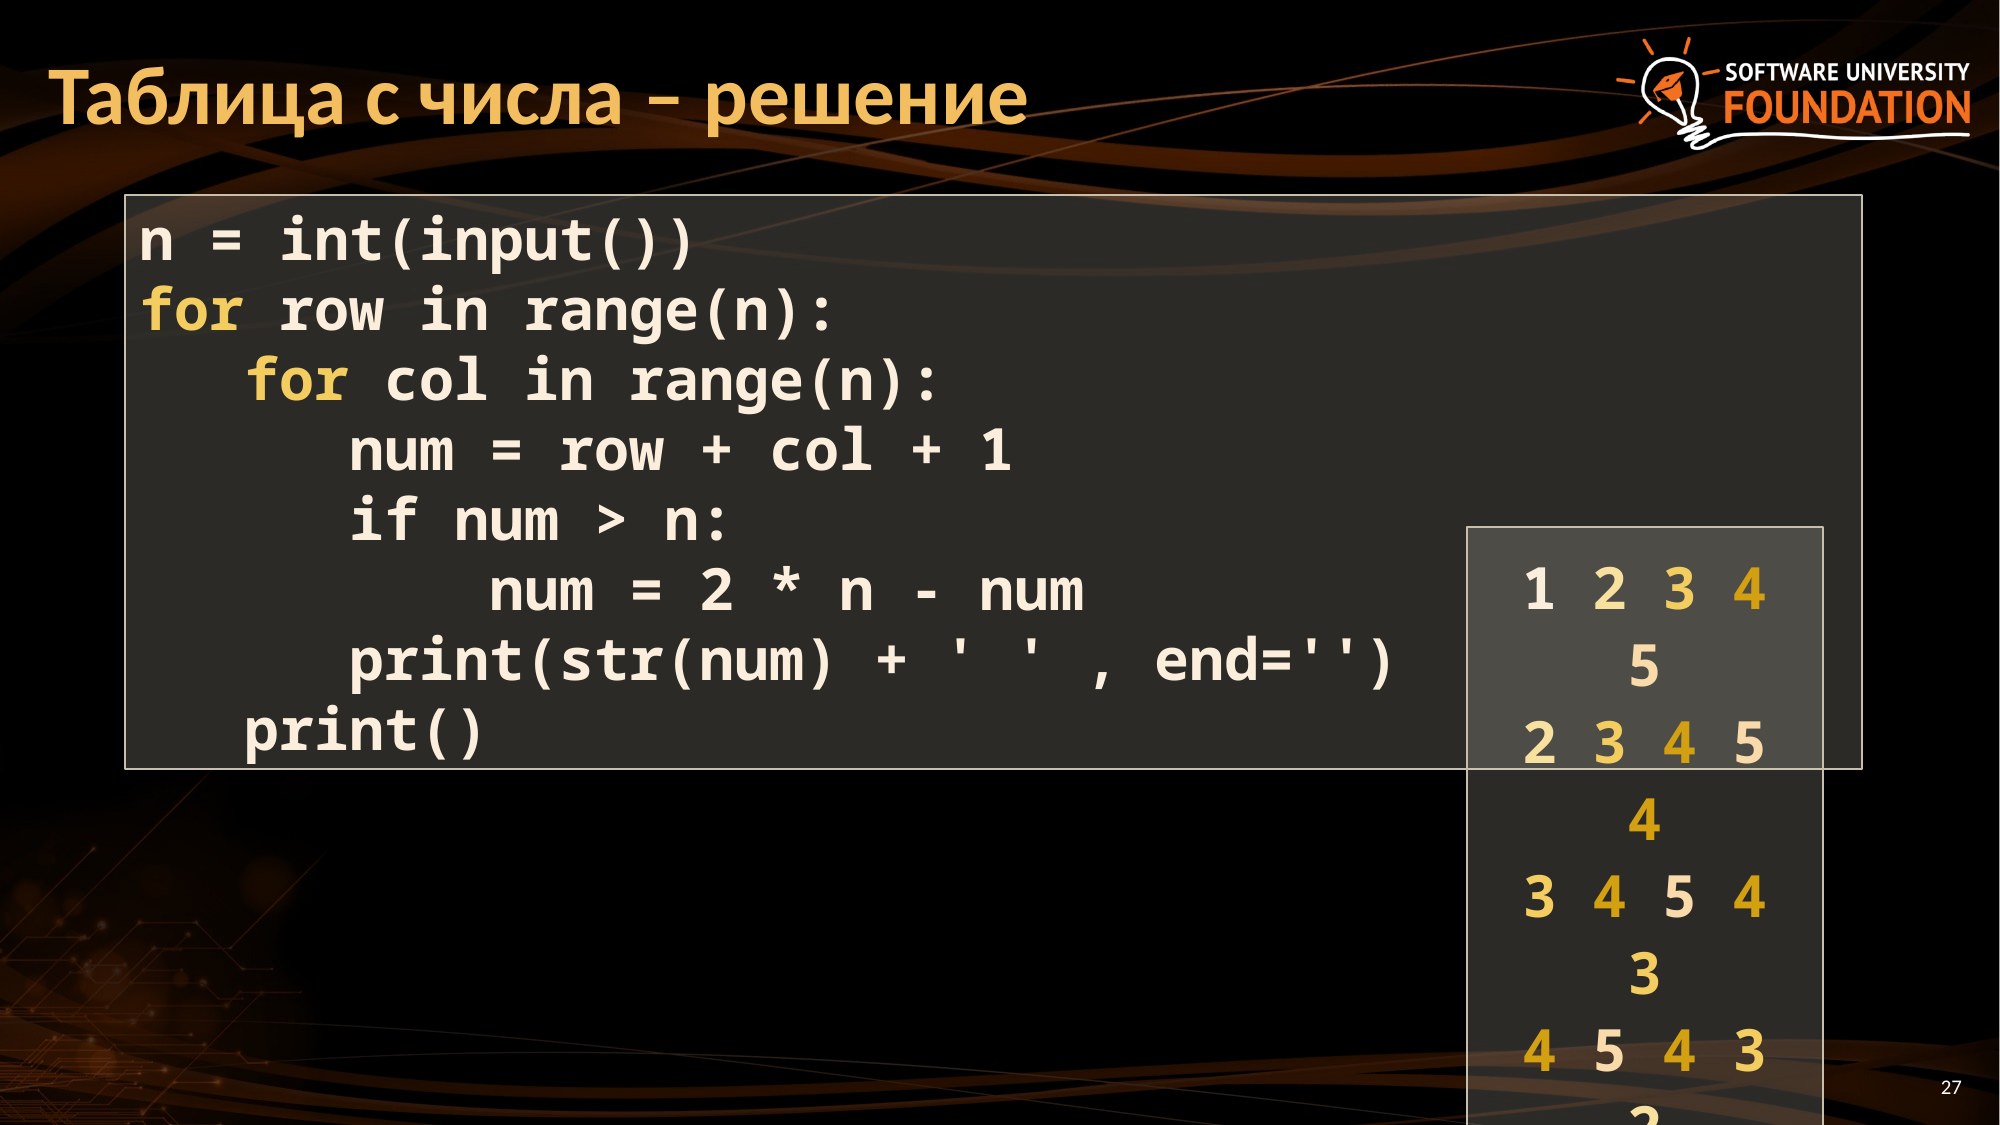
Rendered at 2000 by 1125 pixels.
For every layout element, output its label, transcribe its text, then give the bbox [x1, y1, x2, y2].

text_box n = int(input()) for row in range(n): for col in range(n): num = row + col + 1 if num > n: num = 2 * n - num print(str(num) + ' ' , end='') print() [124, 194, 1863, 770]
slide_number 27 [1897, 1070, 1968, 1103]
text_box 1 2 3 4 5 2 3 4 5 4 3 4 5 4 3 4 5 4 3 2 5 4 3 2 1 [1467, 526, 1823, 1125]
picture [0, 0, 2000, 1125]
title Таблица с числа – решение [30, 6, 1602, 189]
